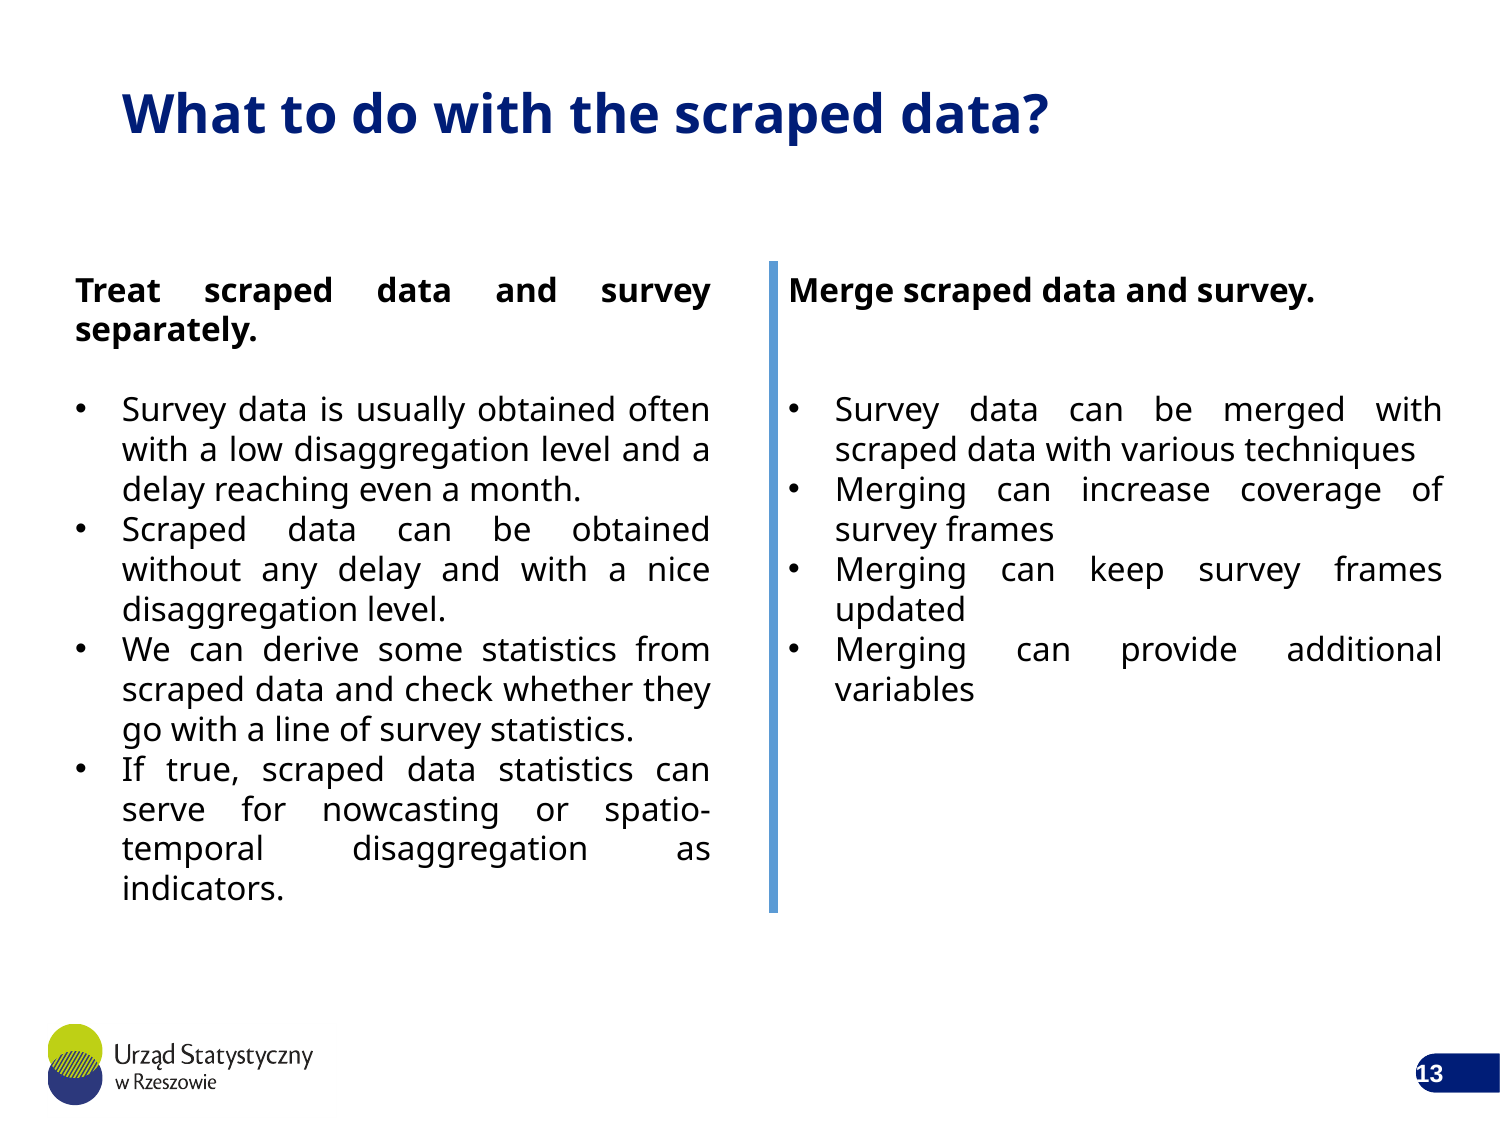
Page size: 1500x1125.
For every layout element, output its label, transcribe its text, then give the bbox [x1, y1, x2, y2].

slide_number 13 [1390, 1042, 1459, 1103]
text_box [1459, 1053, 1500, 1093]
text_box Merge scraped data and survey. Survey data can be merged with scraped data with various techniques Merging can increase coverage of survey frames Merging can keep survey frames updated Merging can provide additional variables [774, 261, 1459, 716]
text_box Treat scraped data and survey separately. Survey data is usually obtained often with a low disaggregation level and a delay reaching even a month. Scraped data can be obtained without any delay and with a nice disaggregation level. We can derive some statistics from scraped data and check whether they go with a line of survey statistics. If true, scraped data statistics can serve for nowcasting or spatio-temporal disaggregation as indicators. [60, 261, 727, 915]
text_box What to do with the scraped data? [107, 71, 1249, 152]
